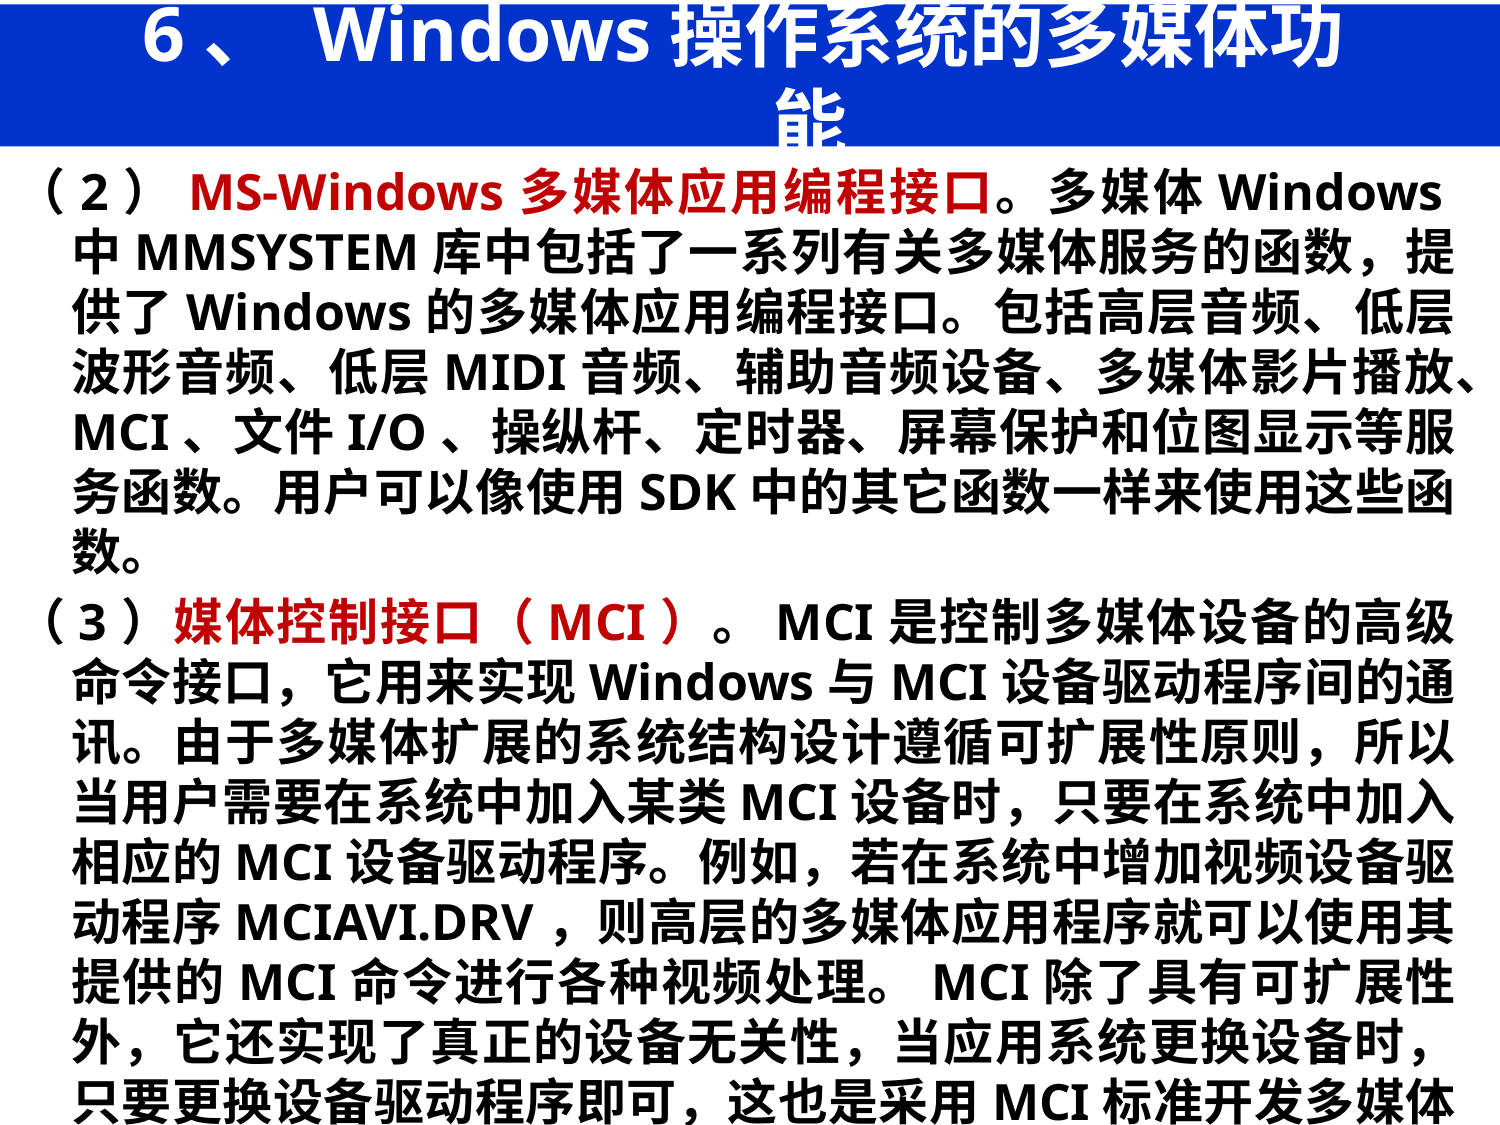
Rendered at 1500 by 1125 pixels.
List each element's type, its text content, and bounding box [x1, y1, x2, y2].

title 6、 Windows操作系统的多媒体功能 [99, 0, 1388, 153]
list （2）MS-Windows多媒体应用编程接口。多媒体Windows中MMSYSTEM库中包括了一系列有关多媒体服务的函数，提供了Windows的多媒体应用编程接口。包括高层音频、低层波形音频、低层MIDI音频、辅助音频设备、多媒体影片播放、MCI、文件I/O、操纵杆、定时器、屏幕保护和位图显示等服务函数。用户可以像使用SDK中的其它函数一样来使用这些函数。 （3）媒体控制接口（MCI）。MCI是控制多媒体设备的高级命令接口，它用来实现Windows与MCI设备驱动程序间的通讯。由于多媒体扩展的系统结构设计遵循可扩展性原则，所以当用户需要在系统中加入某类MCI设备时，只要在系统中加入相应的MCI设备驱动程序。例如，若在系统中增加视频设备驱动程序MCIAVI.DRV，则高层的多媒体应用程序就可以使用其提供的MCI命令进行各种视频处理。MCI除了具有可扩展性外，它还实现了真正的设备无关性，当应用系统更换设备时，只要更换设备驱动程序即可，这也是采用MCI标准开发多媒体应用软件的好处之一。 [0, 153, 1471, 1028]
